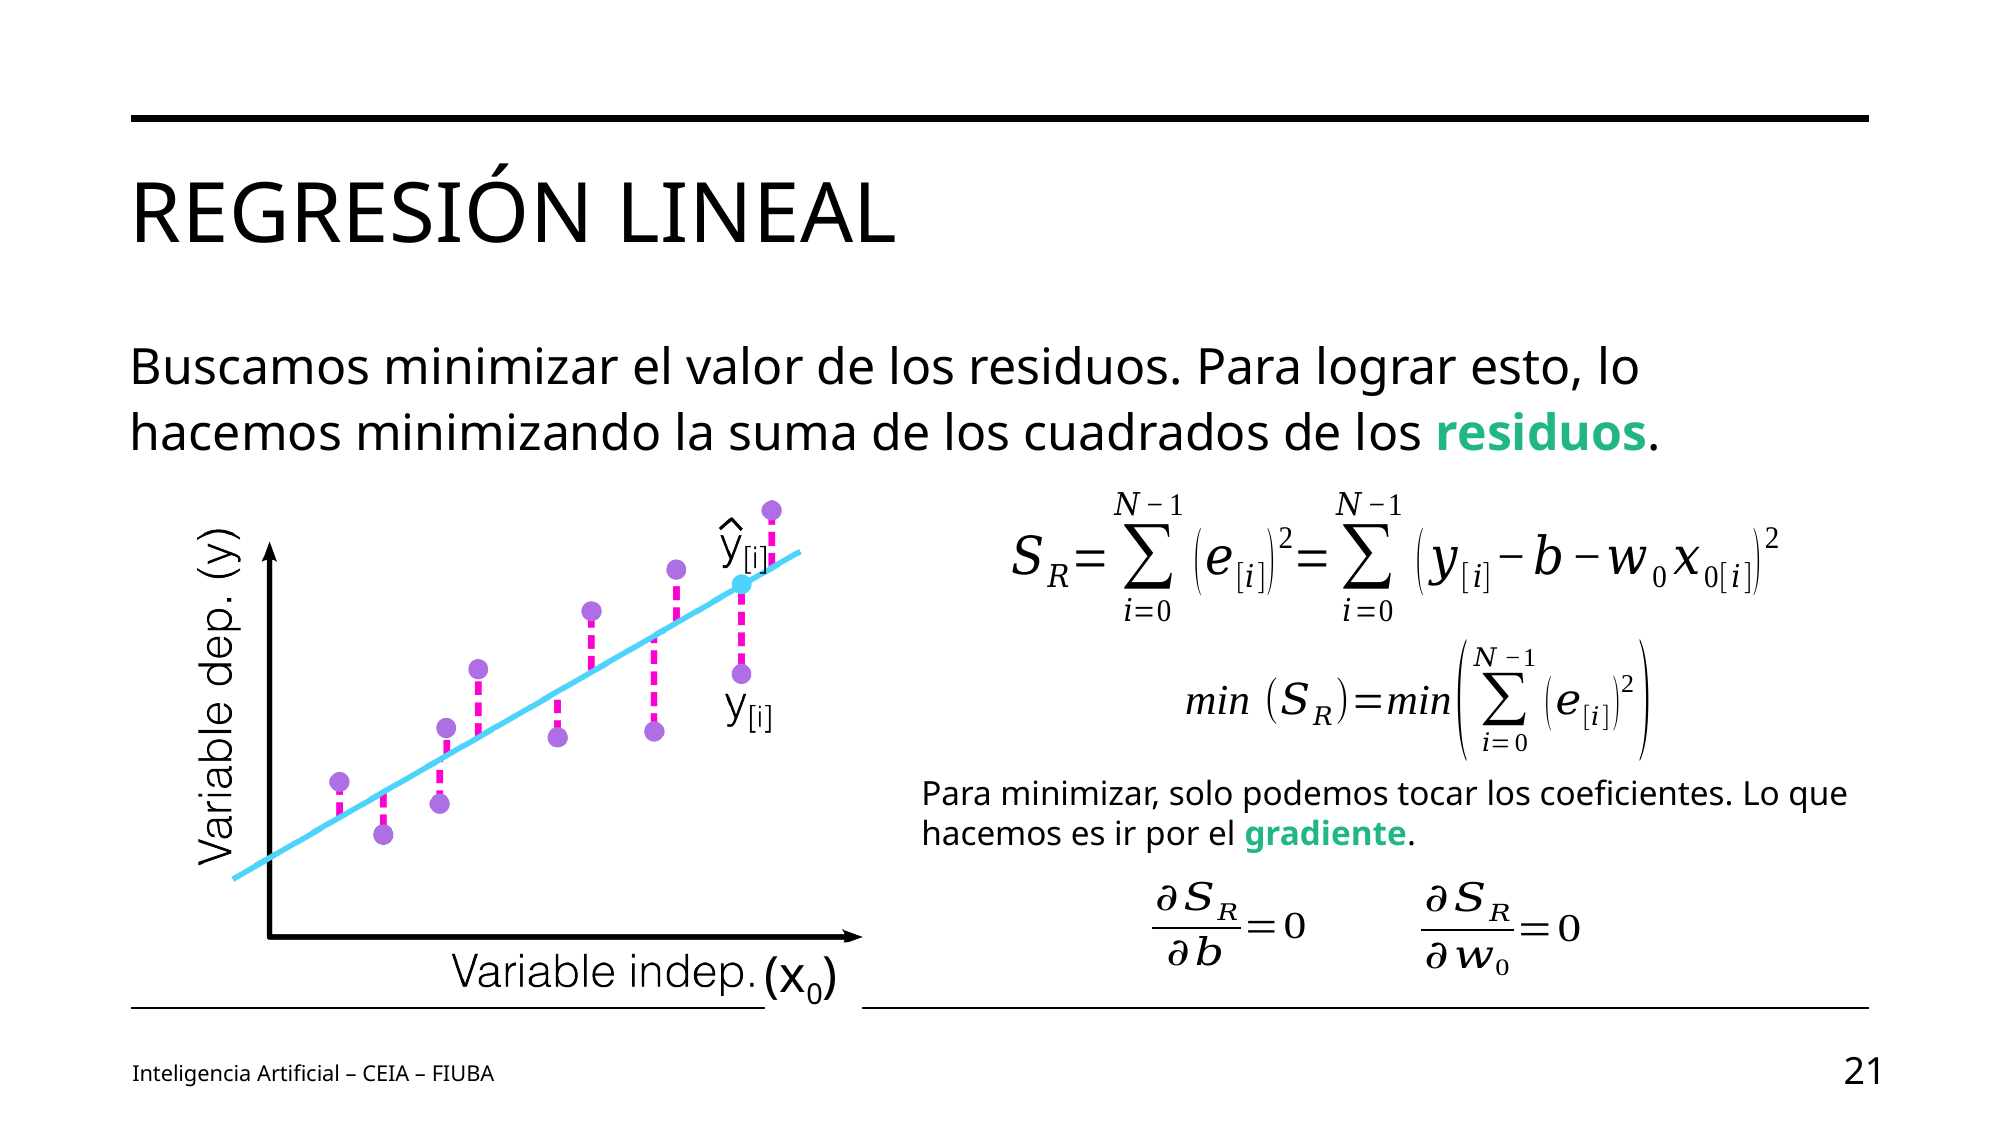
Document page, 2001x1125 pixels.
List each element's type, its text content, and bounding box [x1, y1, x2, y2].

list Buscamos minimizar el valor de los residuos. Para lograr esto, lo hacemos minimizando la suma de los cuadrados de los residuos. [114, 321, 1869, 973]
title Regresión Lineal [114, 151, 1869, 290]
text_box Para minimizar, solo podemos tocar los coeficientes. Lo que hacemos es ir por el gradiente. [906, 764, 1952, 905]
picture [197, 500, 863, 996]
slide_number 21 [1791, 1042, 1902, 1103]
text_box (x0) [764, 996, 863, 1011]
footer Inteligencia Artificial – CEIA – FIUBA [117, 1042, 862, 1103]
